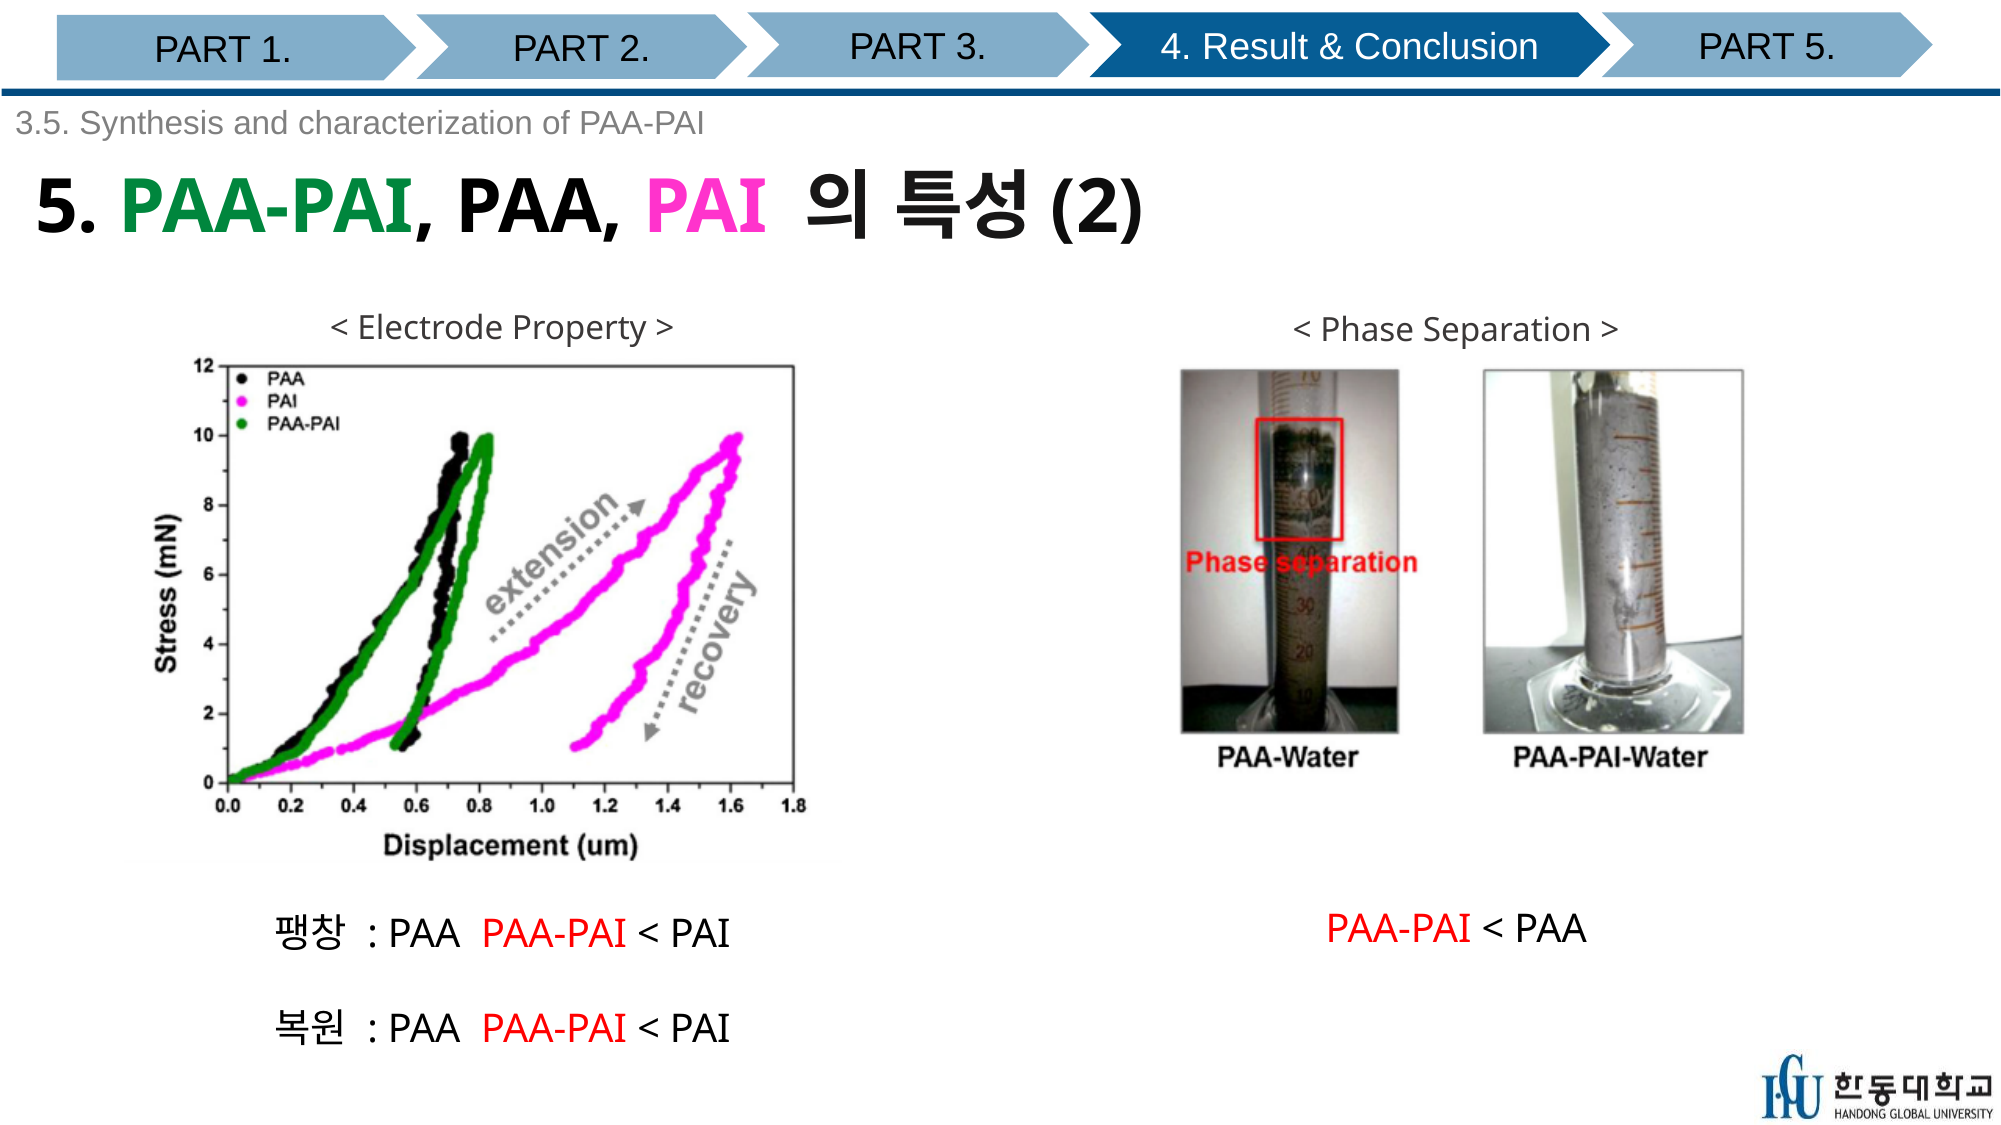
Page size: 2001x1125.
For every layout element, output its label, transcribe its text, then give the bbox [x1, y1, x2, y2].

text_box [124, 298, 1768, 1060]
text_box 3.5. Synthesis and characterization of PAA-PAI [0, 94, 1046, 149]
title 5. PAA-PAI, PAA, PAI 의 특성(2) [0, 99, 1726, 317]
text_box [57, 12, 1933, 81]
picture [1754, 1049, 2000, 1125]
